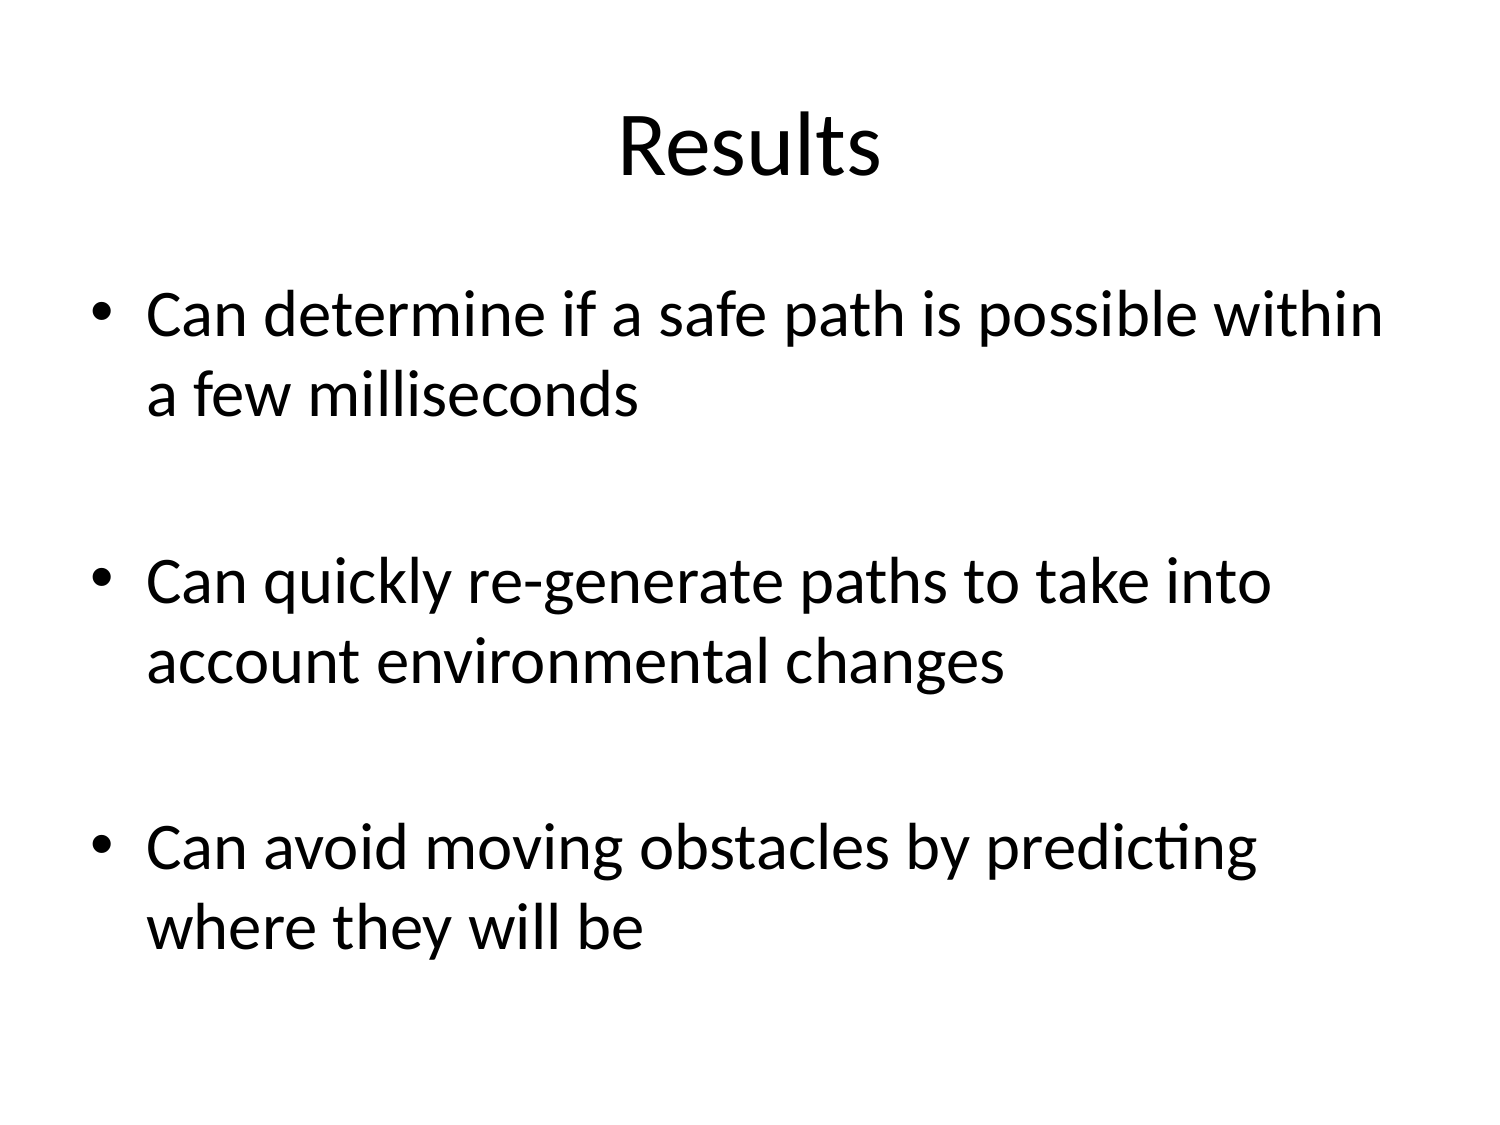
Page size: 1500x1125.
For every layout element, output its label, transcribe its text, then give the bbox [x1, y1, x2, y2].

list Can determine if a safe path is possible within a few milliseconds Can quickly re-generate paths to take into account environmental changes Can avoid moving obstacles by predicting where they will be [75, 262, 1425, 1005]
title Results [75, 45, 1425, 233]
